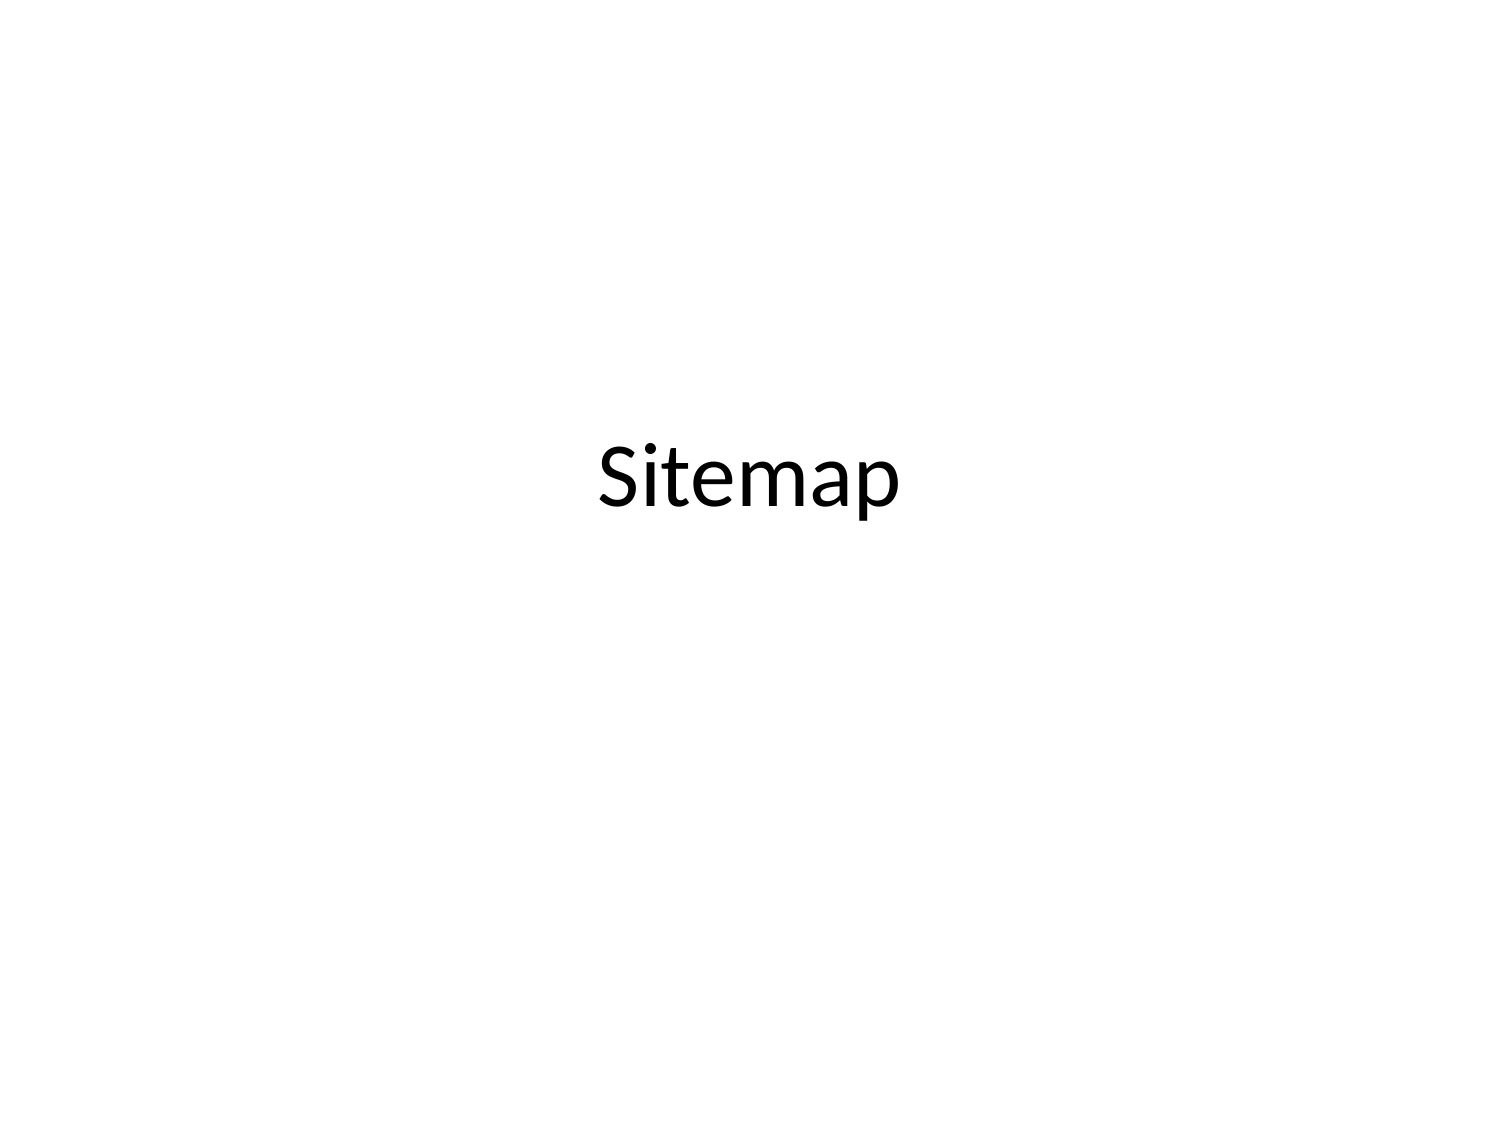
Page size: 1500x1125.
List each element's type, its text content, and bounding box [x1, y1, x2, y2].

title Sitemap [111, 348, 1388, 592]
